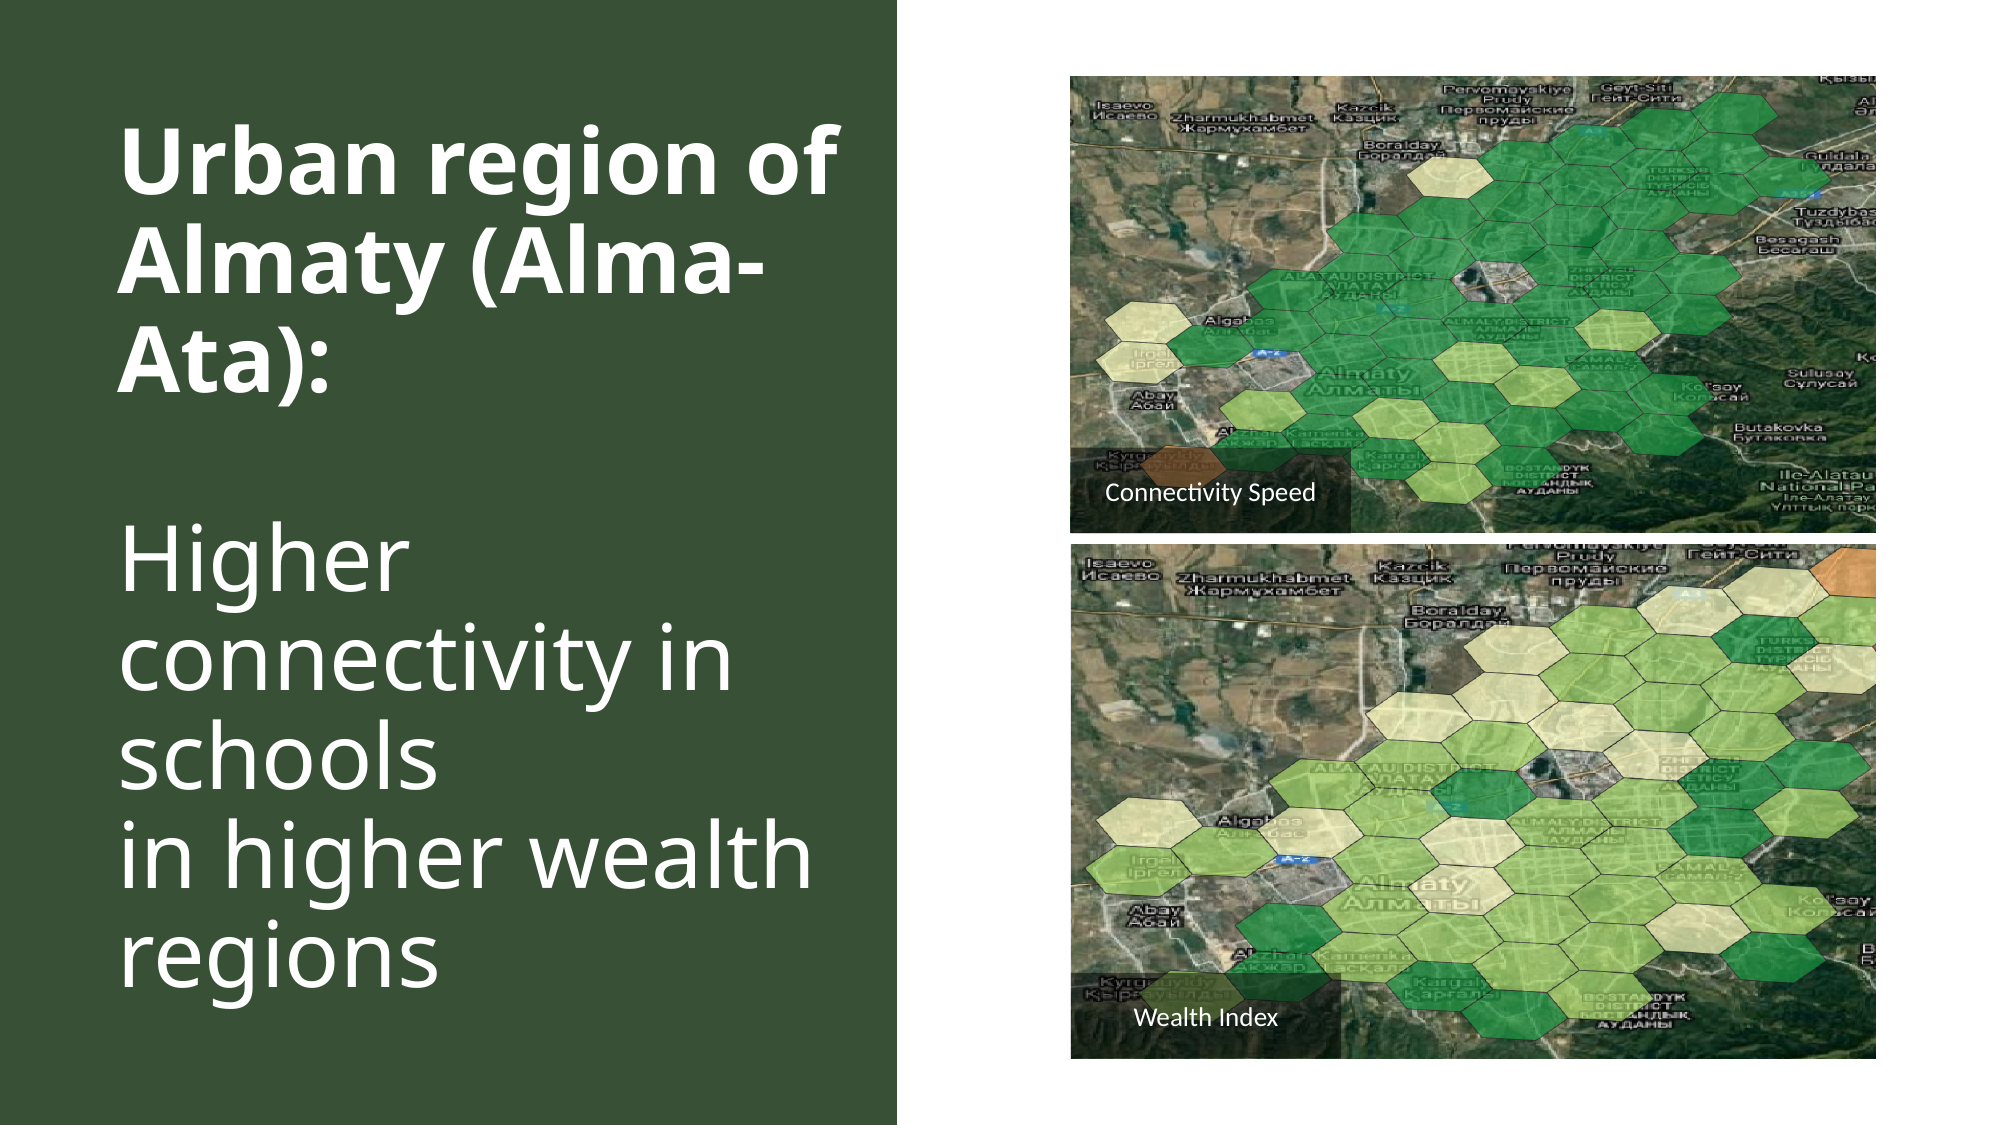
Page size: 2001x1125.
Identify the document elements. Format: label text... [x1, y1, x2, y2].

text_box [0, 0, 898, 1125]
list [1070, 76, 1876, 534]
title Urban region of Almaty (Alma-Ata): Higher connectivity in schools in higher wealth regions [101, 104, 855, 1018]
picture [1070, 544, 1876, 1059]
